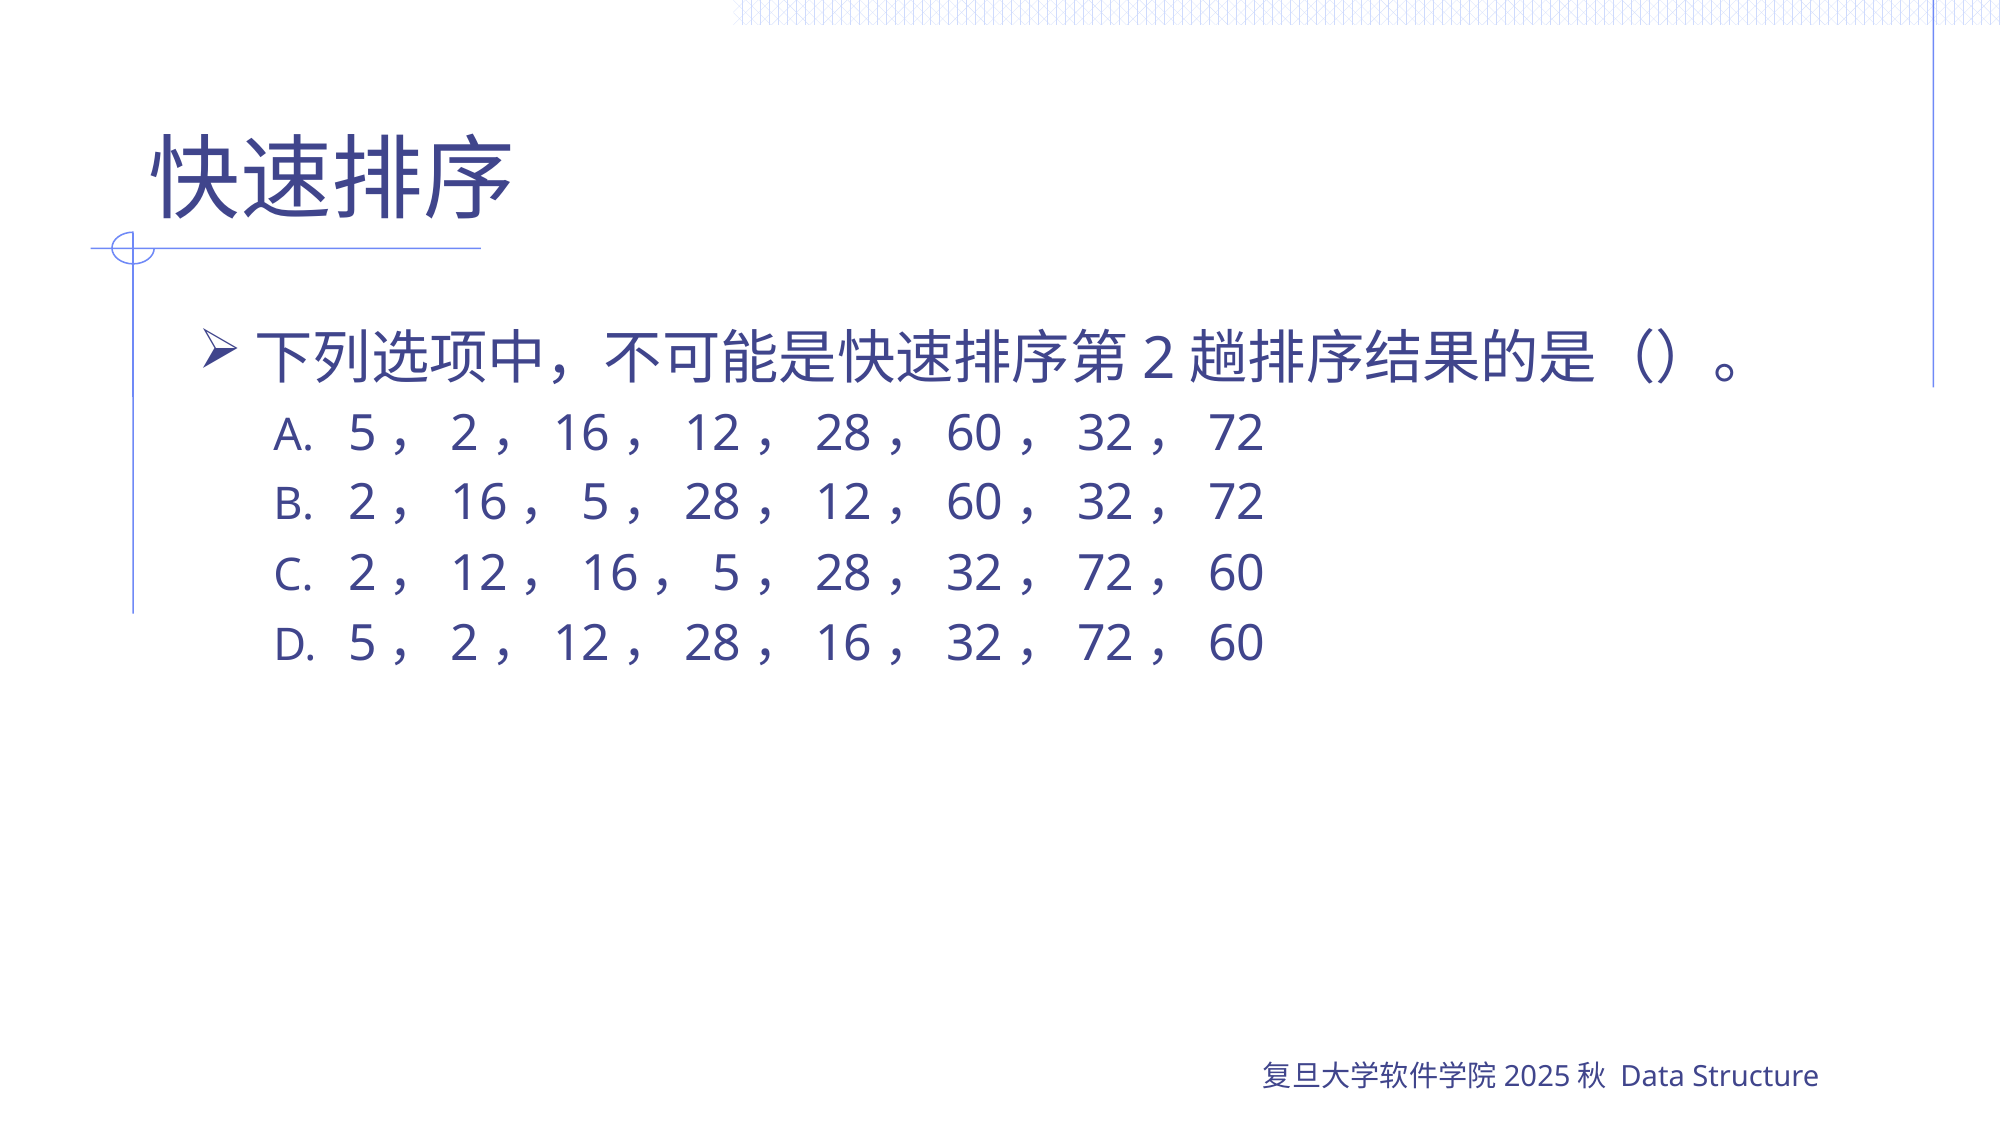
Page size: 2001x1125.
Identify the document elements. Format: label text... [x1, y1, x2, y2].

list 下列选项中，不可能是快速排序第2趟排序结果的是（）。 5，2，16，12，28，60，32，72 2，16，5，28，12，60，32，72 2，12，16，5，28，32，72，60 5，2，12，28，16，32，72，60 [183, 312, 1884, 988]
title 快速排序 [133, 50, 1834, 238]
